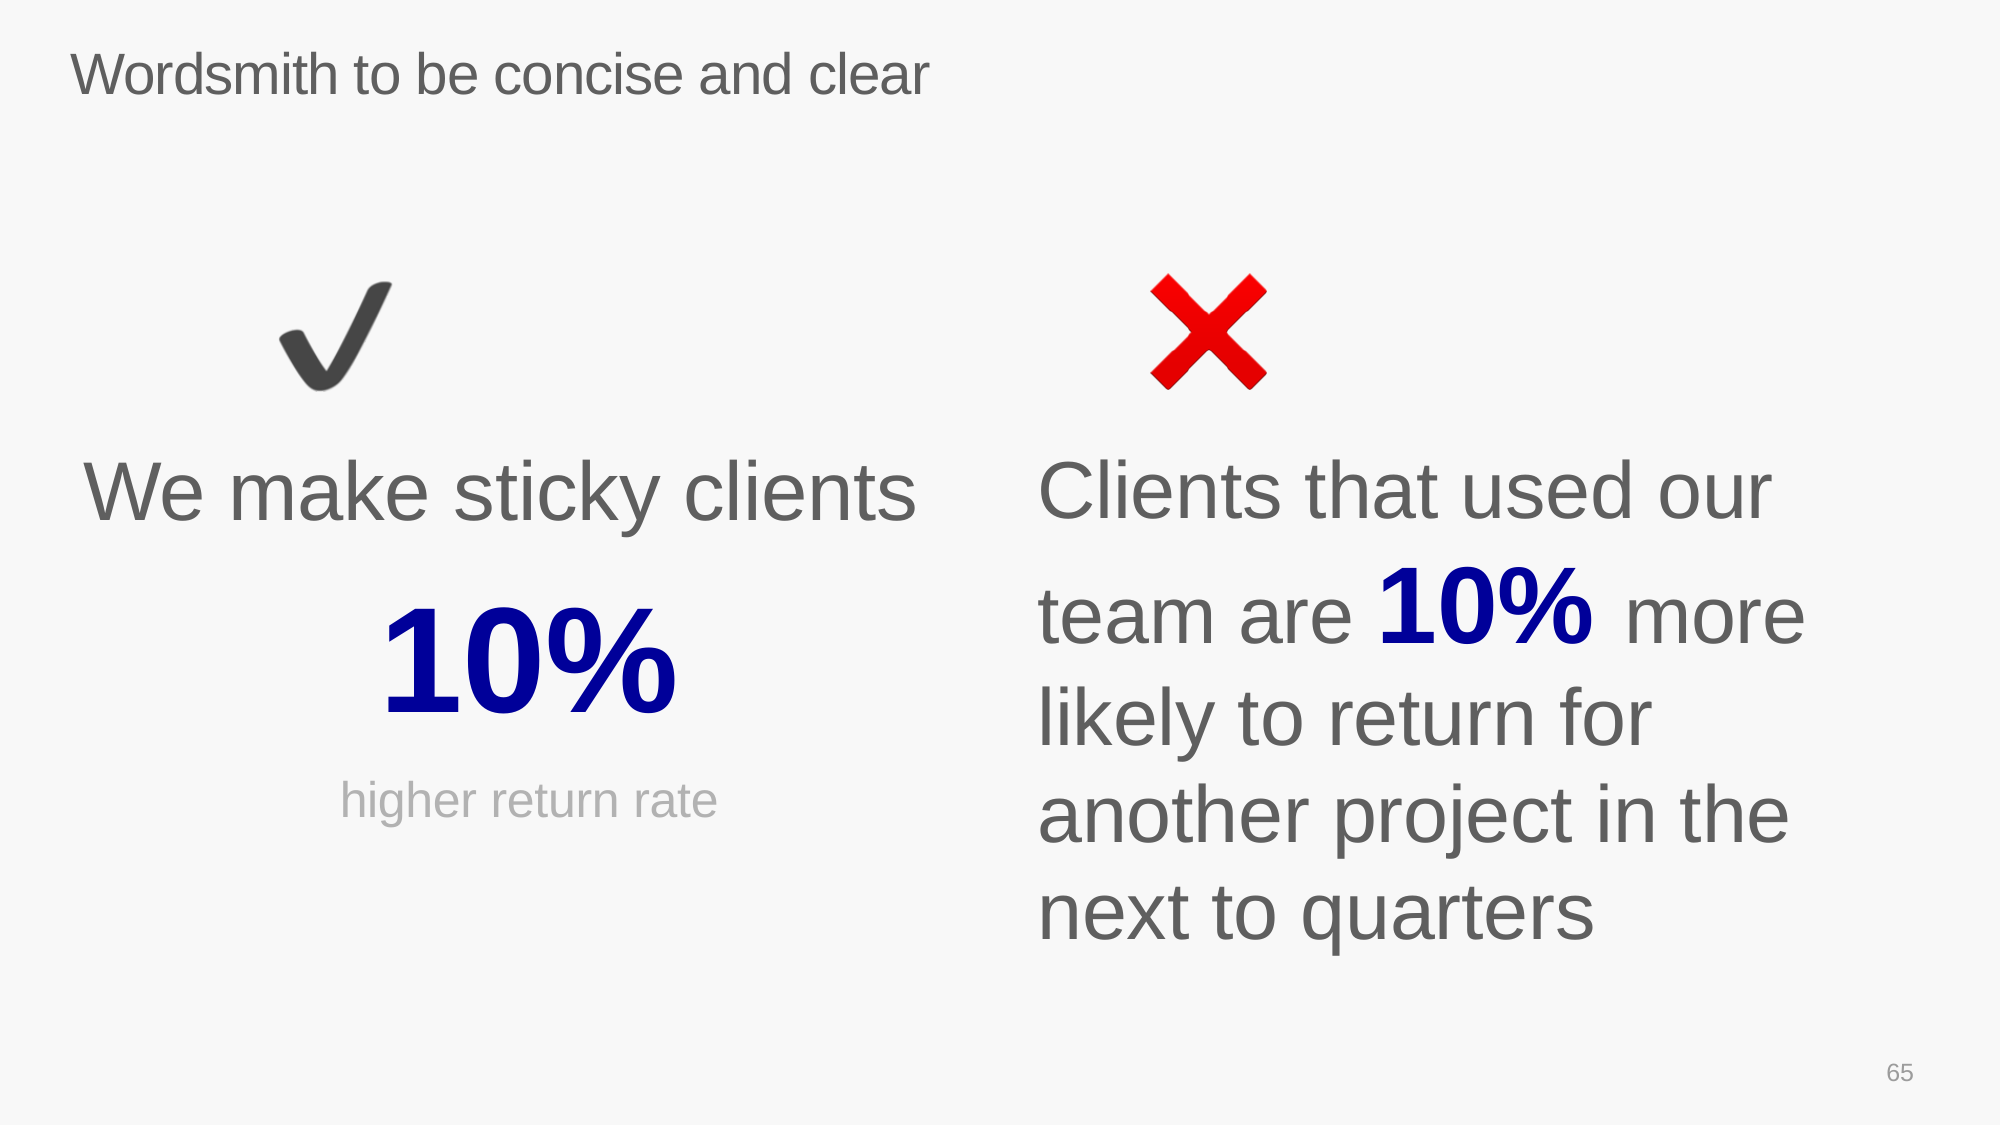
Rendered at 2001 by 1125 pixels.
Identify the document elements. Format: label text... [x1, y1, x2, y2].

picture [1150, 272, 1267, 390]
text_box We make sticky clients 10% higher return rate [83, 437, 975, 960]
slide_number 65 [1479, 1041, 1930, 1102]
list Clients that used our team are 10% more likely to return for another project in the next to quarters [1037, 437, 1930, 960]
title Wordsmith to be concise and clear [70, 45, 1930, 180]
picture [273, 274, 400, 400]
